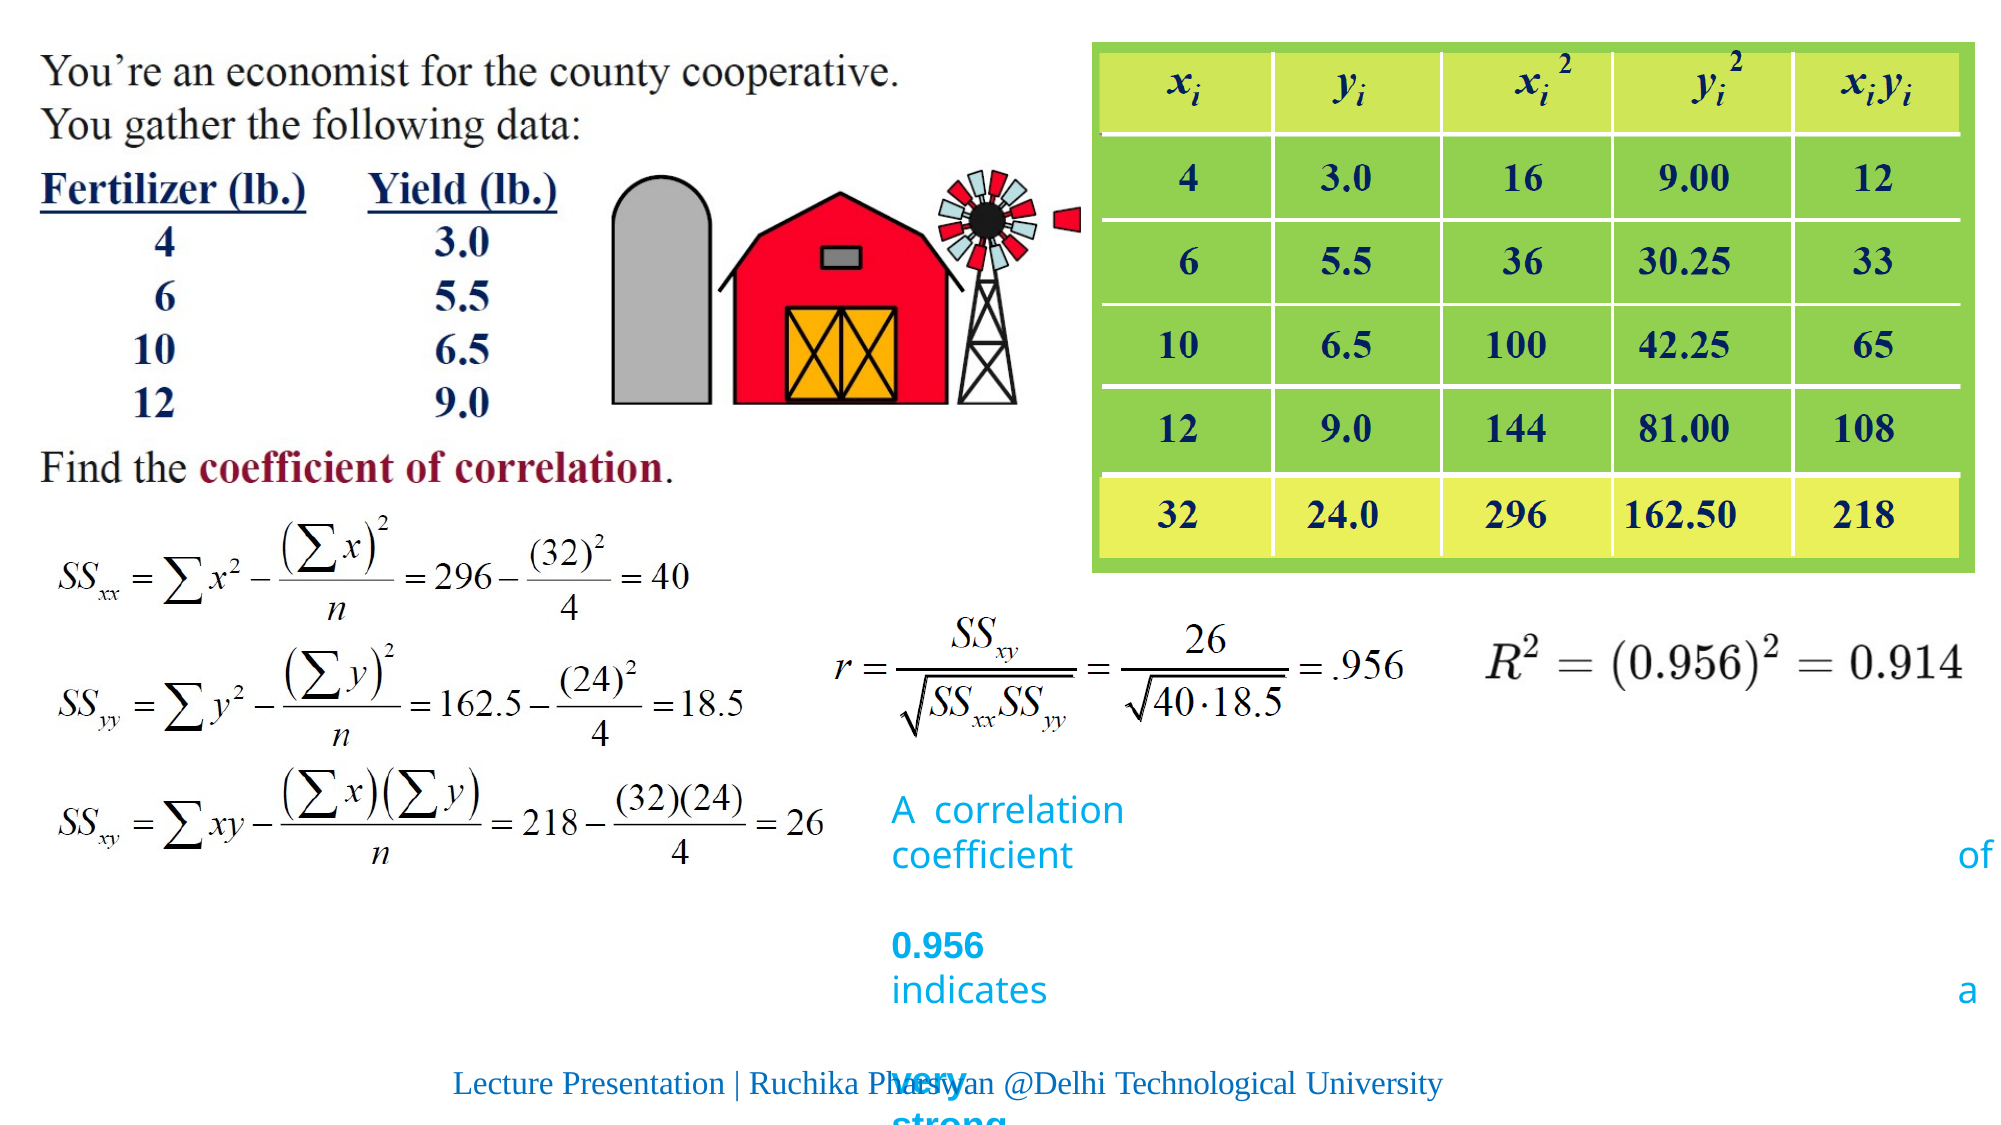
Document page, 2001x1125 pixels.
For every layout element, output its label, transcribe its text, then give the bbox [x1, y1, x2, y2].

picture [39, 53, 1082, 483]
picture [1484, 633, 1963, 692]
text_box A correlation coefficient of 0.956 indicates a very strong positive relationship between the two variables. This means that 91.4% of the variability in the dependent variable 𝑌 can be explained by the independent variable 𝑋. The remaining 8.6% is due to factors not captured by the model. [65, 784, 1999, 1125]
footer Lecture Presentation | Ruchika Pharswan @Delhi Technological University [450, 1062, 1450, 1125]
picture [1091, 42, 1976, 573]
picture [833, 616, 1403, 738]
picture [57, 515, 823, 865]
